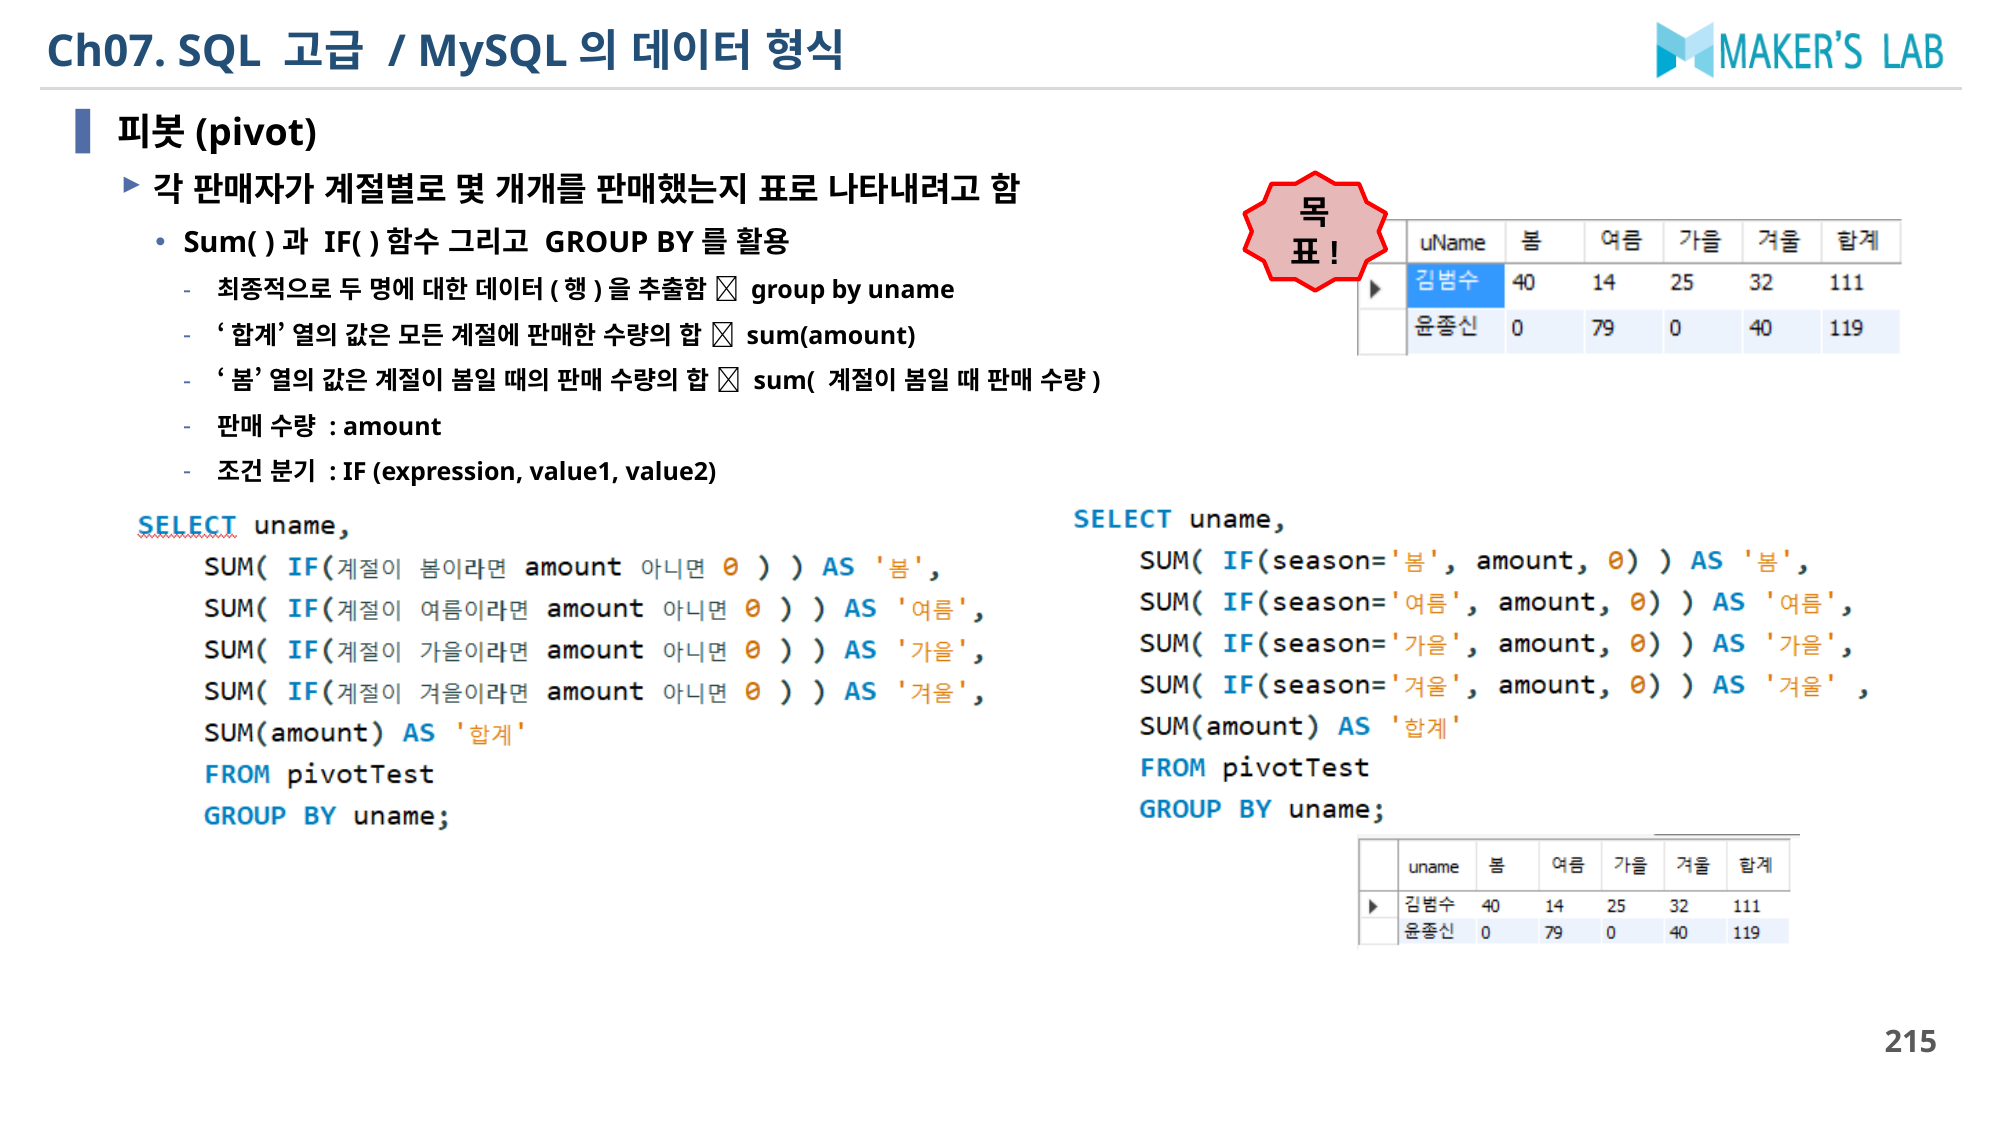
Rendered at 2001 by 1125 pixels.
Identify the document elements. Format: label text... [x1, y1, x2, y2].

title Ch07. SQL 고급 / MySQL의 데이터 형식 [31, 14, 1914, 84]
picture [134, 512, 996, 833]
picture [1072, 503, 1878, 829]
slide_number 215 [1802, 1012, 1953, 1073]
picture [1357, 219, 1910, 362]
picture [1357, 833, 1801, 950]
picture [1648, 11, 1952, 84]
list 피봇(pivot) 각 판매자가 계절별로 몇 개개를 판매했는지 표로 나타내려고 함 Sum( )과 IF( )함수 그리고 GROUP BY를 활용 최종적으로 두 명에 대한 데이터(행)을 추출함  group by uname ‘합계’ 열의 값은 모든 계절에 판매한 수량의 합  sum(amount) ‘봄’ 열의 값은 계절이 봄일 때의 판매 수량의 합  sum( 계절이 봄일 때 판매 수량) 판매 수량 : amount 조건 분기 : IF (expression, value1, value2) [46, 100, 1952, 404]
text_box 목표! [1242, 170, 1389, 293]
